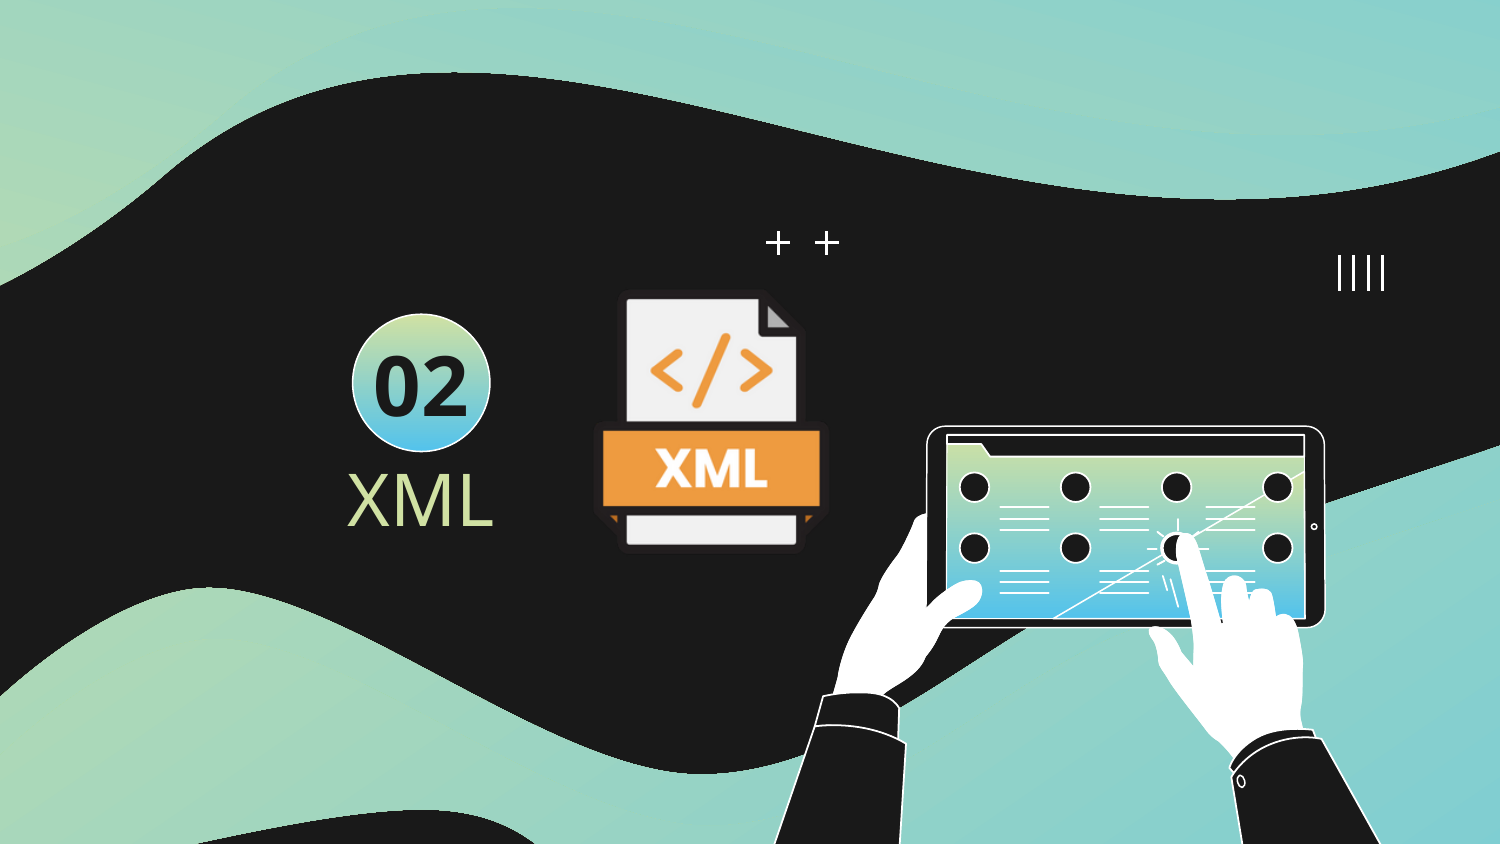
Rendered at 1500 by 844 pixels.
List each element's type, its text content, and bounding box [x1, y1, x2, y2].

text_box [376, 314, 467, 331]
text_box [772, 425, 1383, 844]
title XML [147, 393, 696, 601]
picture [561, 271, 862, 573]
title 02 [281, 331, 556, 393]
